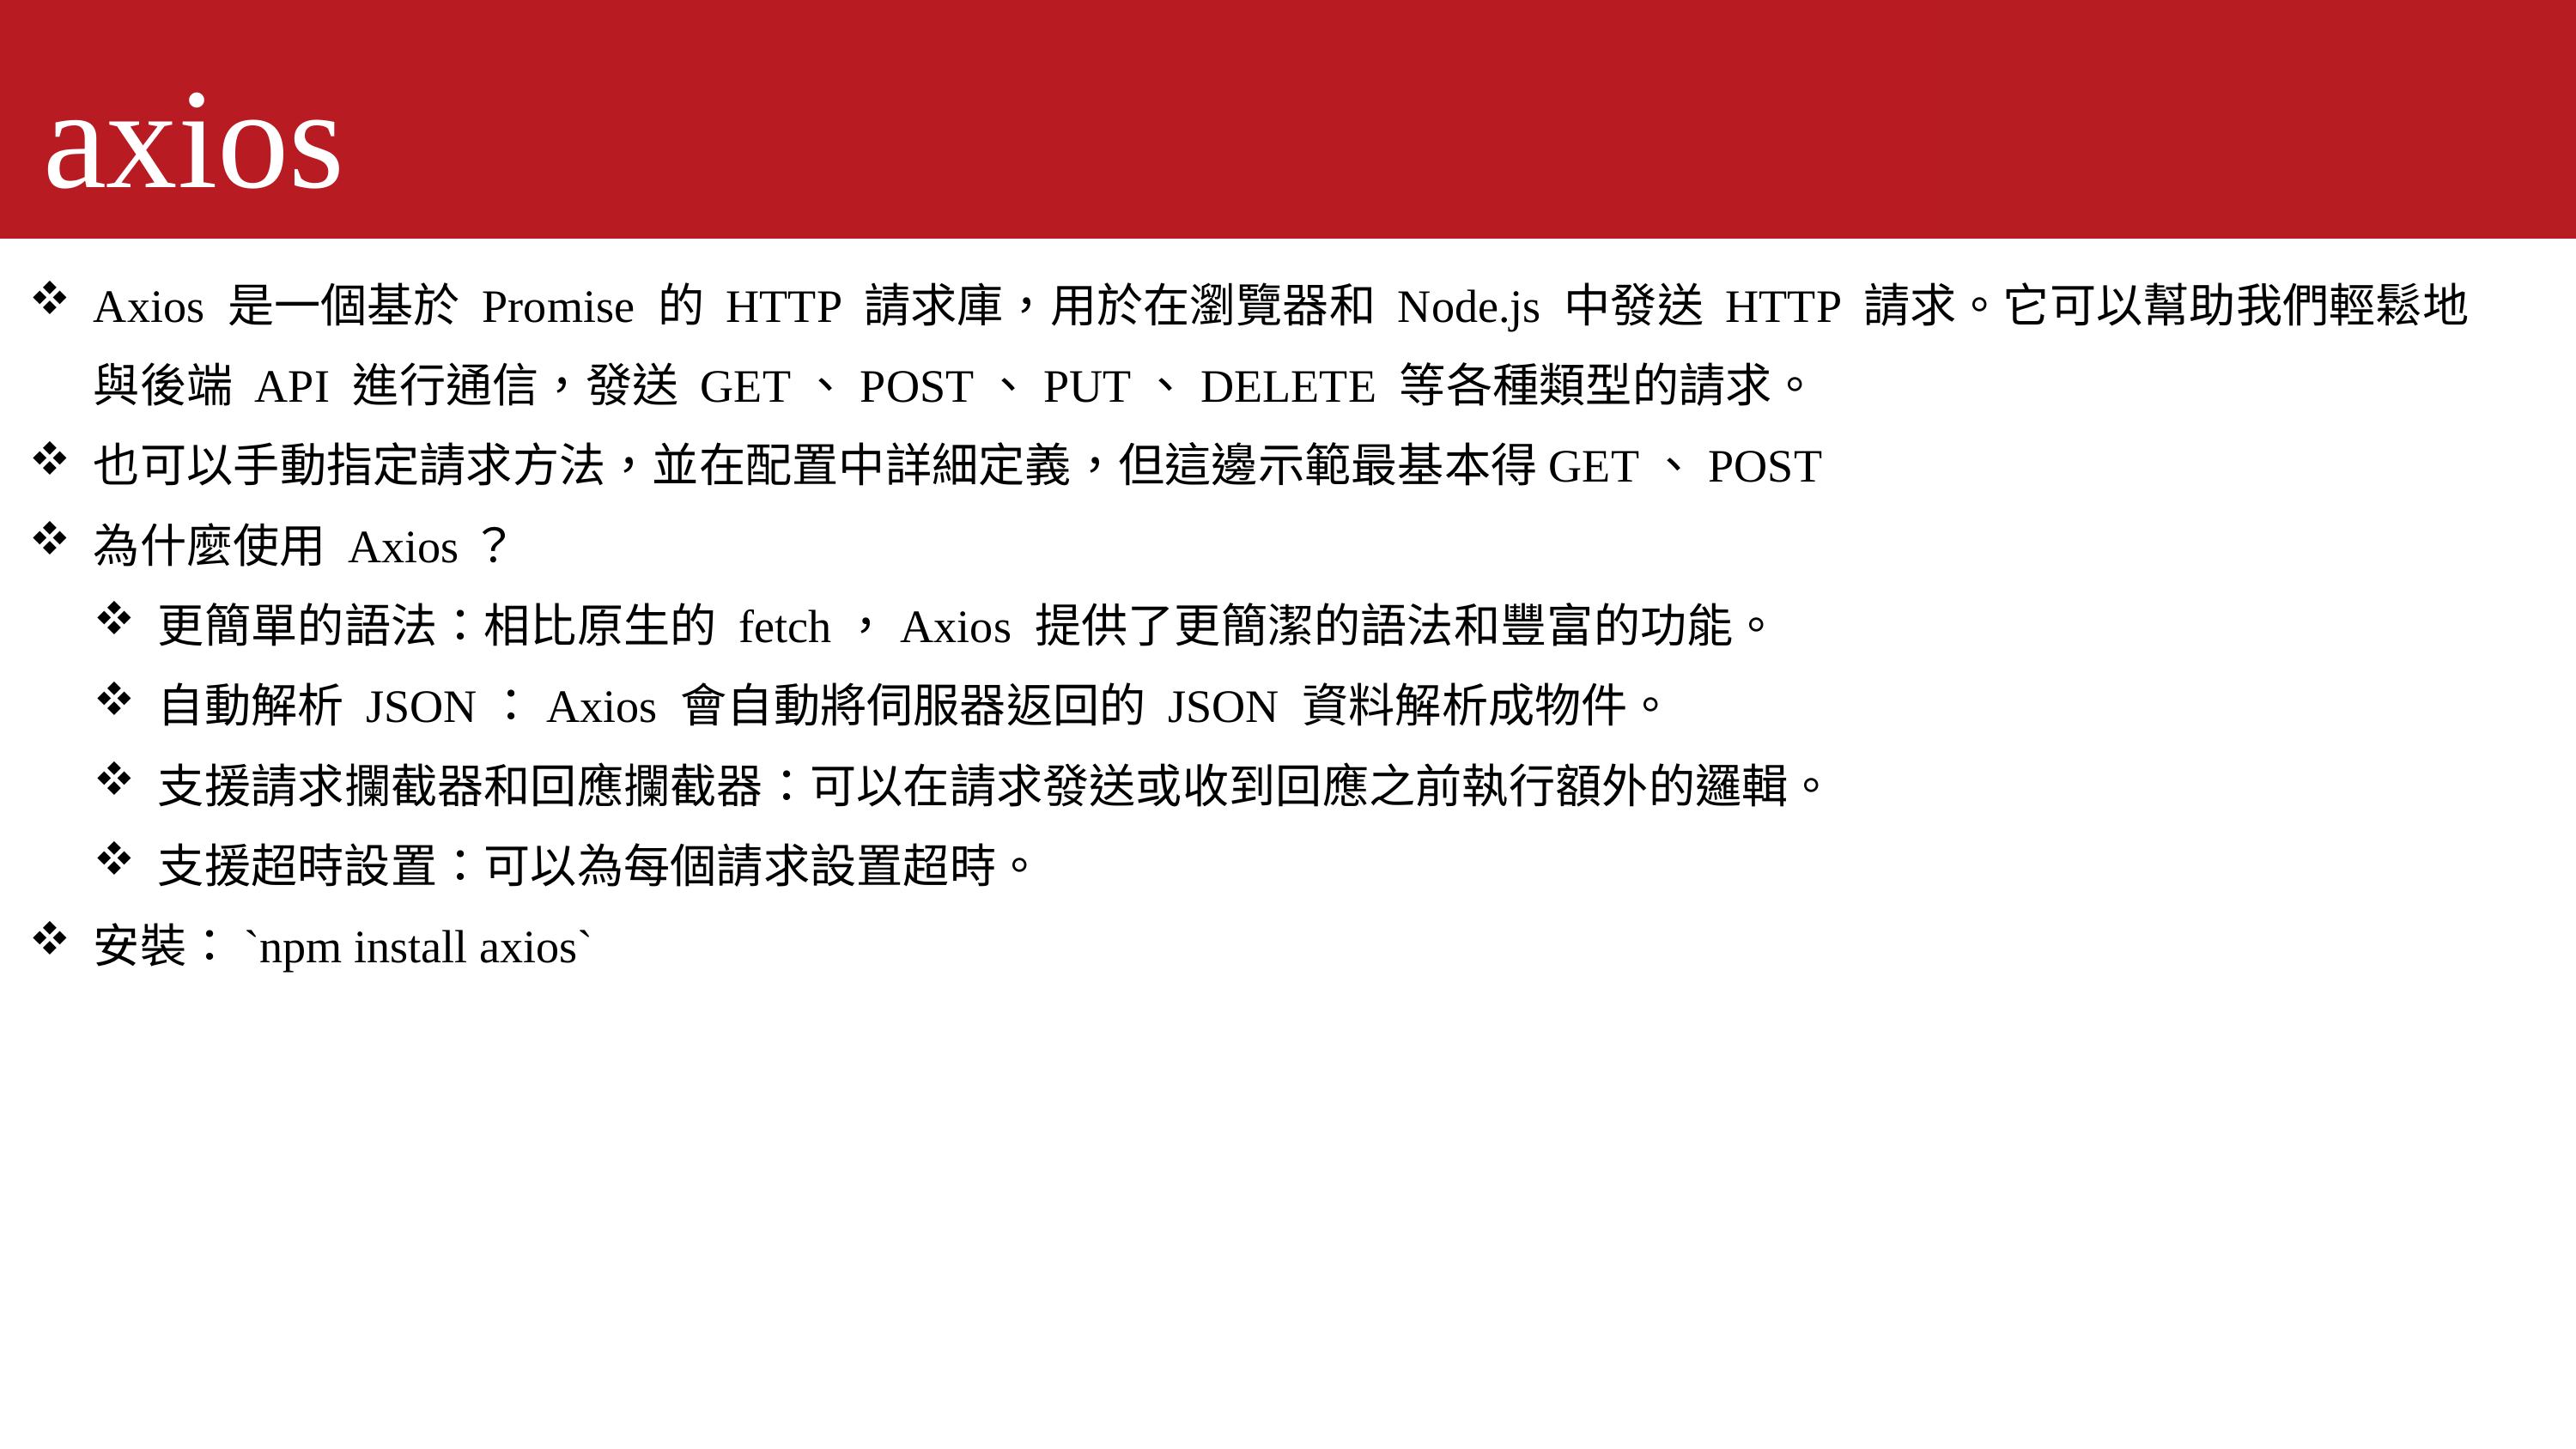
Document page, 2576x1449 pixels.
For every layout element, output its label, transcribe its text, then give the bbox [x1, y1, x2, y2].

text_box Axios 是一個基於 Promise 的 HTTP 請求庫，用於在瀏覽器和 Node.js 中發送 HTTP 請求。它可以幫助我們輕鬆地與後端 API 進行通信，發送 GET、POST、PUT、DELETE 等各種類型的請求。 也可以手動指定請求方法，並在配置中詳細定義，但這邊示範最基本得GET、POST 為什麼使用 Axios？ 更簡單的語法：相比原生的 fetch，Axios 提供了更簡潔的語法和豐富的功能。 自動解析 JSON：Axios 會自動將伺服器返回的 JSON 資料解析成物件。 支援請求攔截器和回應攔截器：可以在請求發送或收到回應之前執行額外的邏輯。 支援超時設置：可以為每個請求設置超時。 安裝：`npm install axios` [28, 251, 2501, 973]
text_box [0, 0, 2576, 239]
